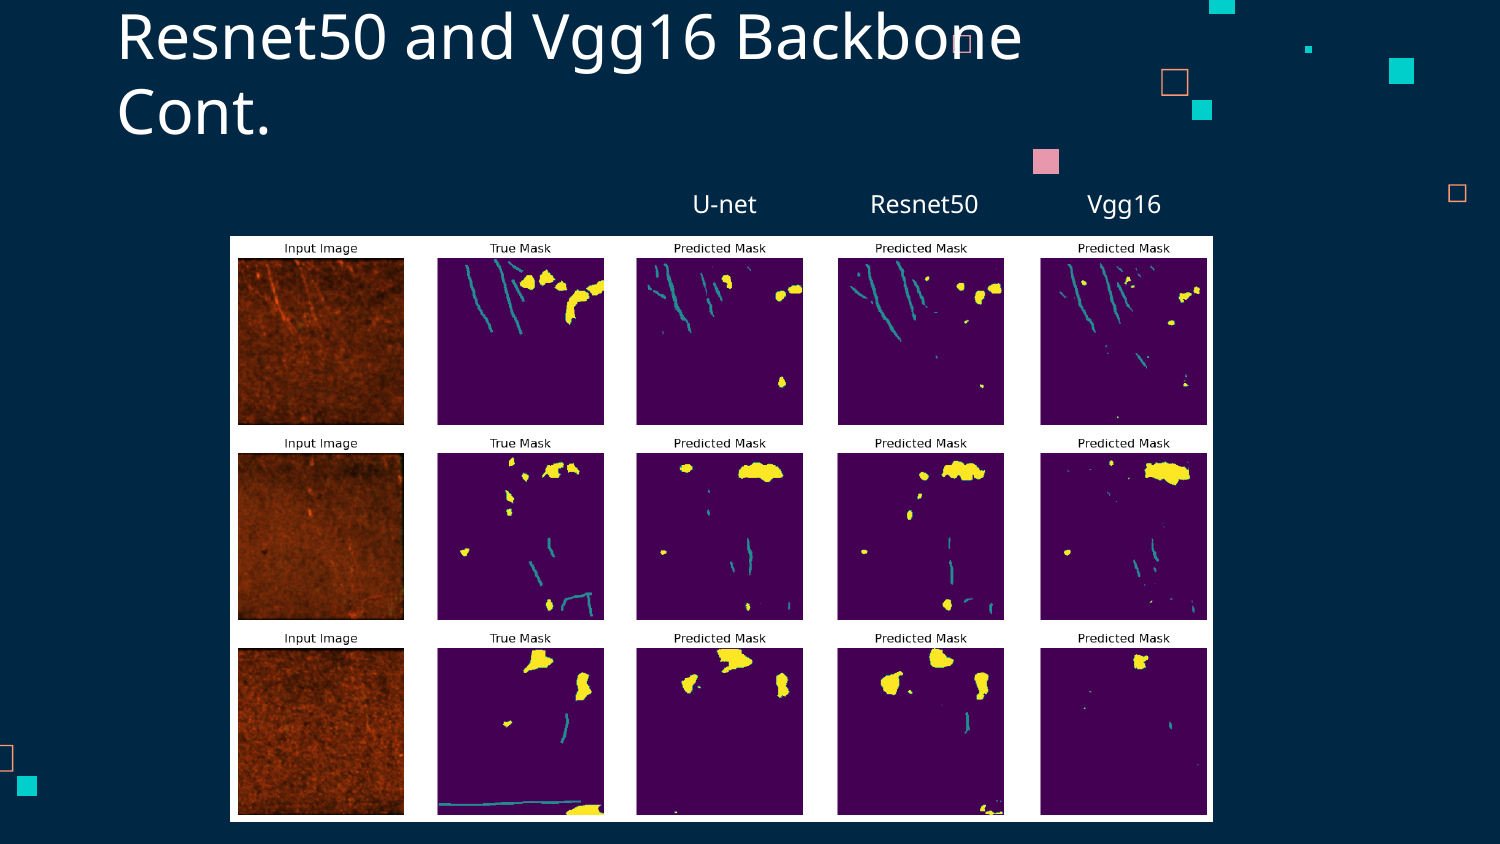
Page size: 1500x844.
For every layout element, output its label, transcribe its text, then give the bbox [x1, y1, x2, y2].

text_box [1012, 236, 1213, 822]
text_box Resnet50 [829, 173, 1020, 234]
text_box Vgg16 [1028, 173, 1220, 236]
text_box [810, 236, 1010, 822]
title Resnet50 and Vgg16 Backbone Cont. [101, 67, 1042, 163]
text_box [230, 236, 809, 822]
list U-net [629, 173, 821, 233]
